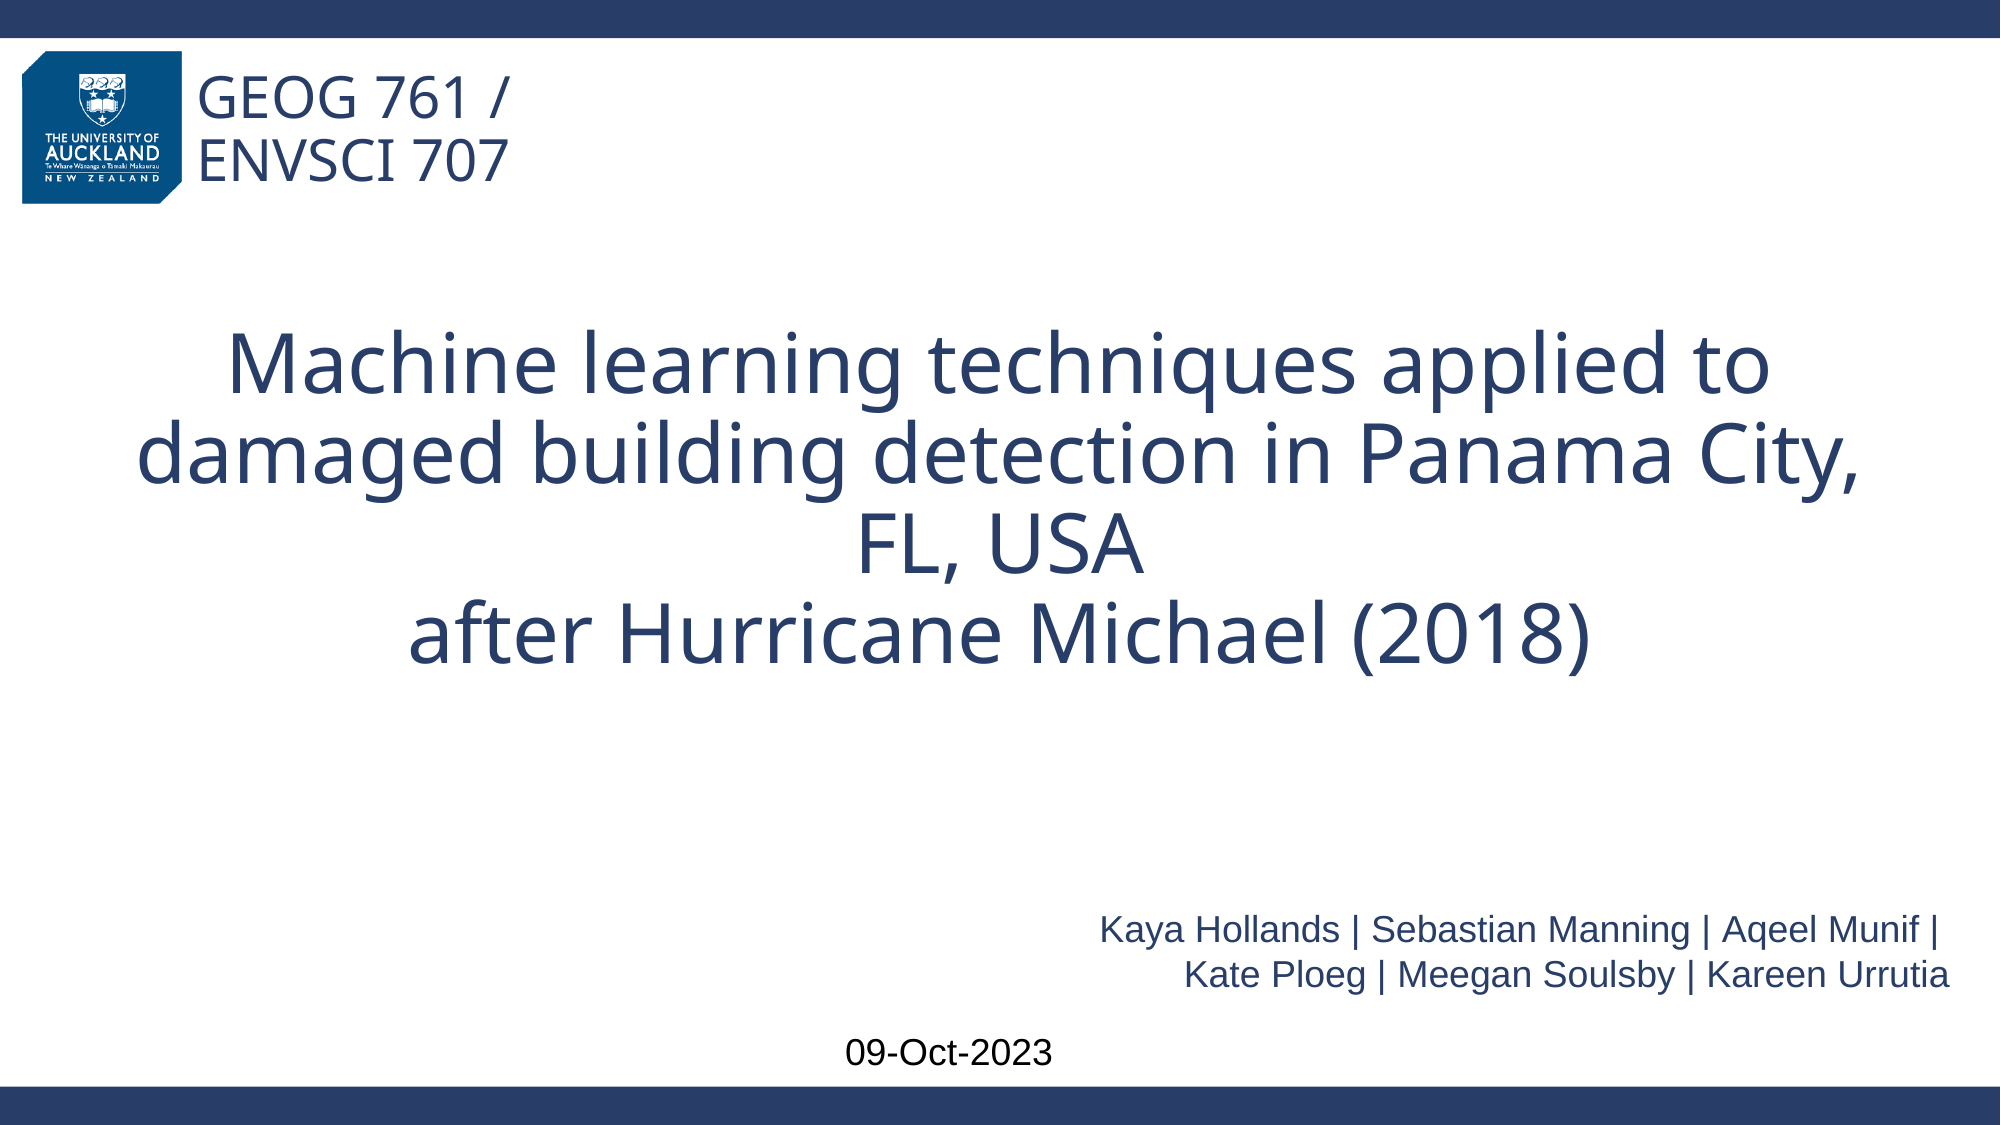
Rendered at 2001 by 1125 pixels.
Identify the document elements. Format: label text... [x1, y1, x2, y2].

text_box [0, 1086, 2000, 1125]
picture [22, 51, 182, 204]
text_box 09-Oct-2023 [799, 1025, 1099, 1087]
title Machine learning techniques applied to damaged building detection in Panama City, FL, USA after Hurricane Michael (2018) [101, 314, 1898, 690]
text_box [0, 0, 2000, 39]
text_box GEOG 761 / ENVSCI 707 [182, 61, 604, 202]
text_box Kaya Hollands | Sebastian Manning | Aqeel Munif | Kate Ploeg | Meegan Soulsby | Kareen Urrutia [1045, 897, 1965, 1003]
